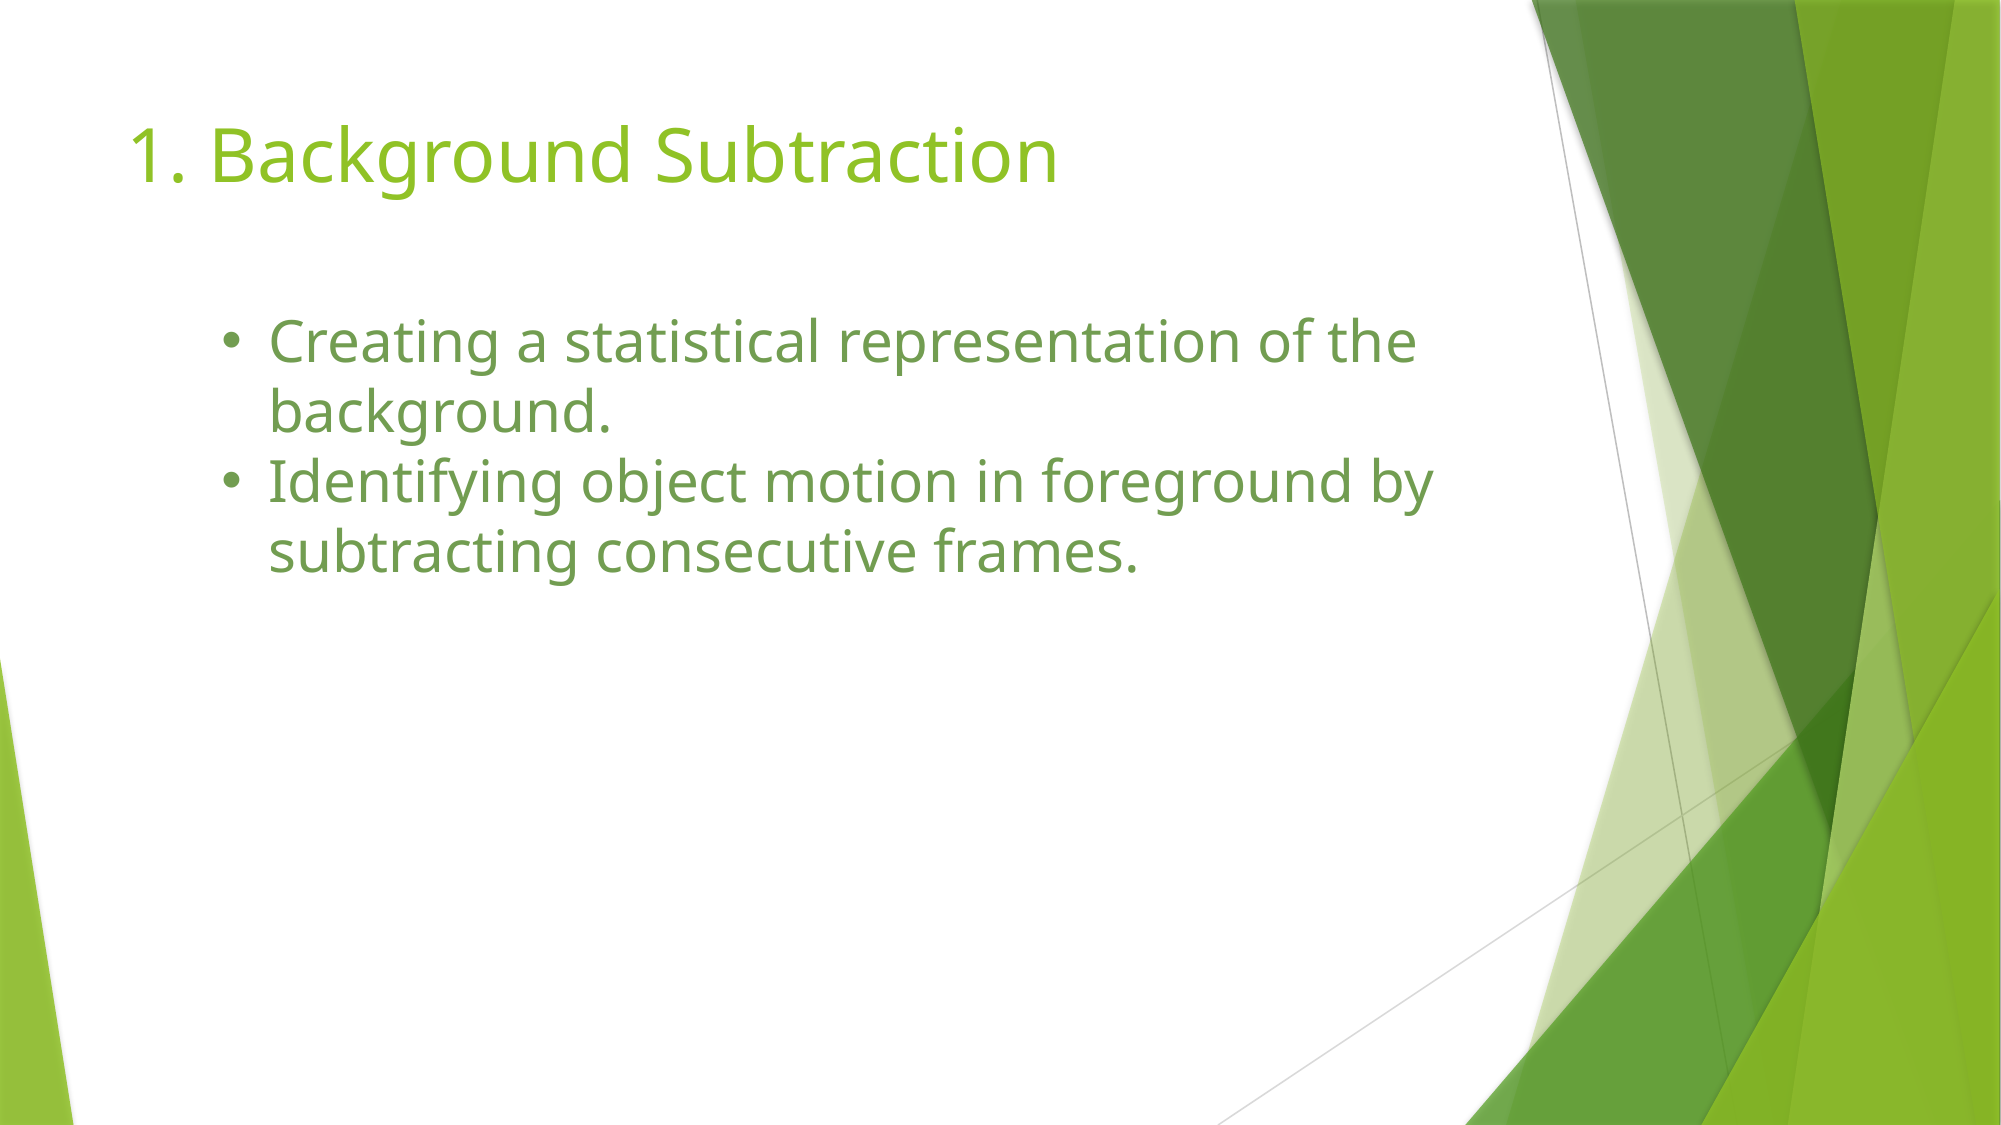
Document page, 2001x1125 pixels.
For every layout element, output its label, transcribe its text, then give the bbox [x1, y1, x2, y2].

text_box Creating a statistical representation of the background. Identifying object motion in foreground by subtracting consecutive frames. [206, 297, 1472, 637]
title 1. Background Subtraction [111, 99, 1522, 317]
